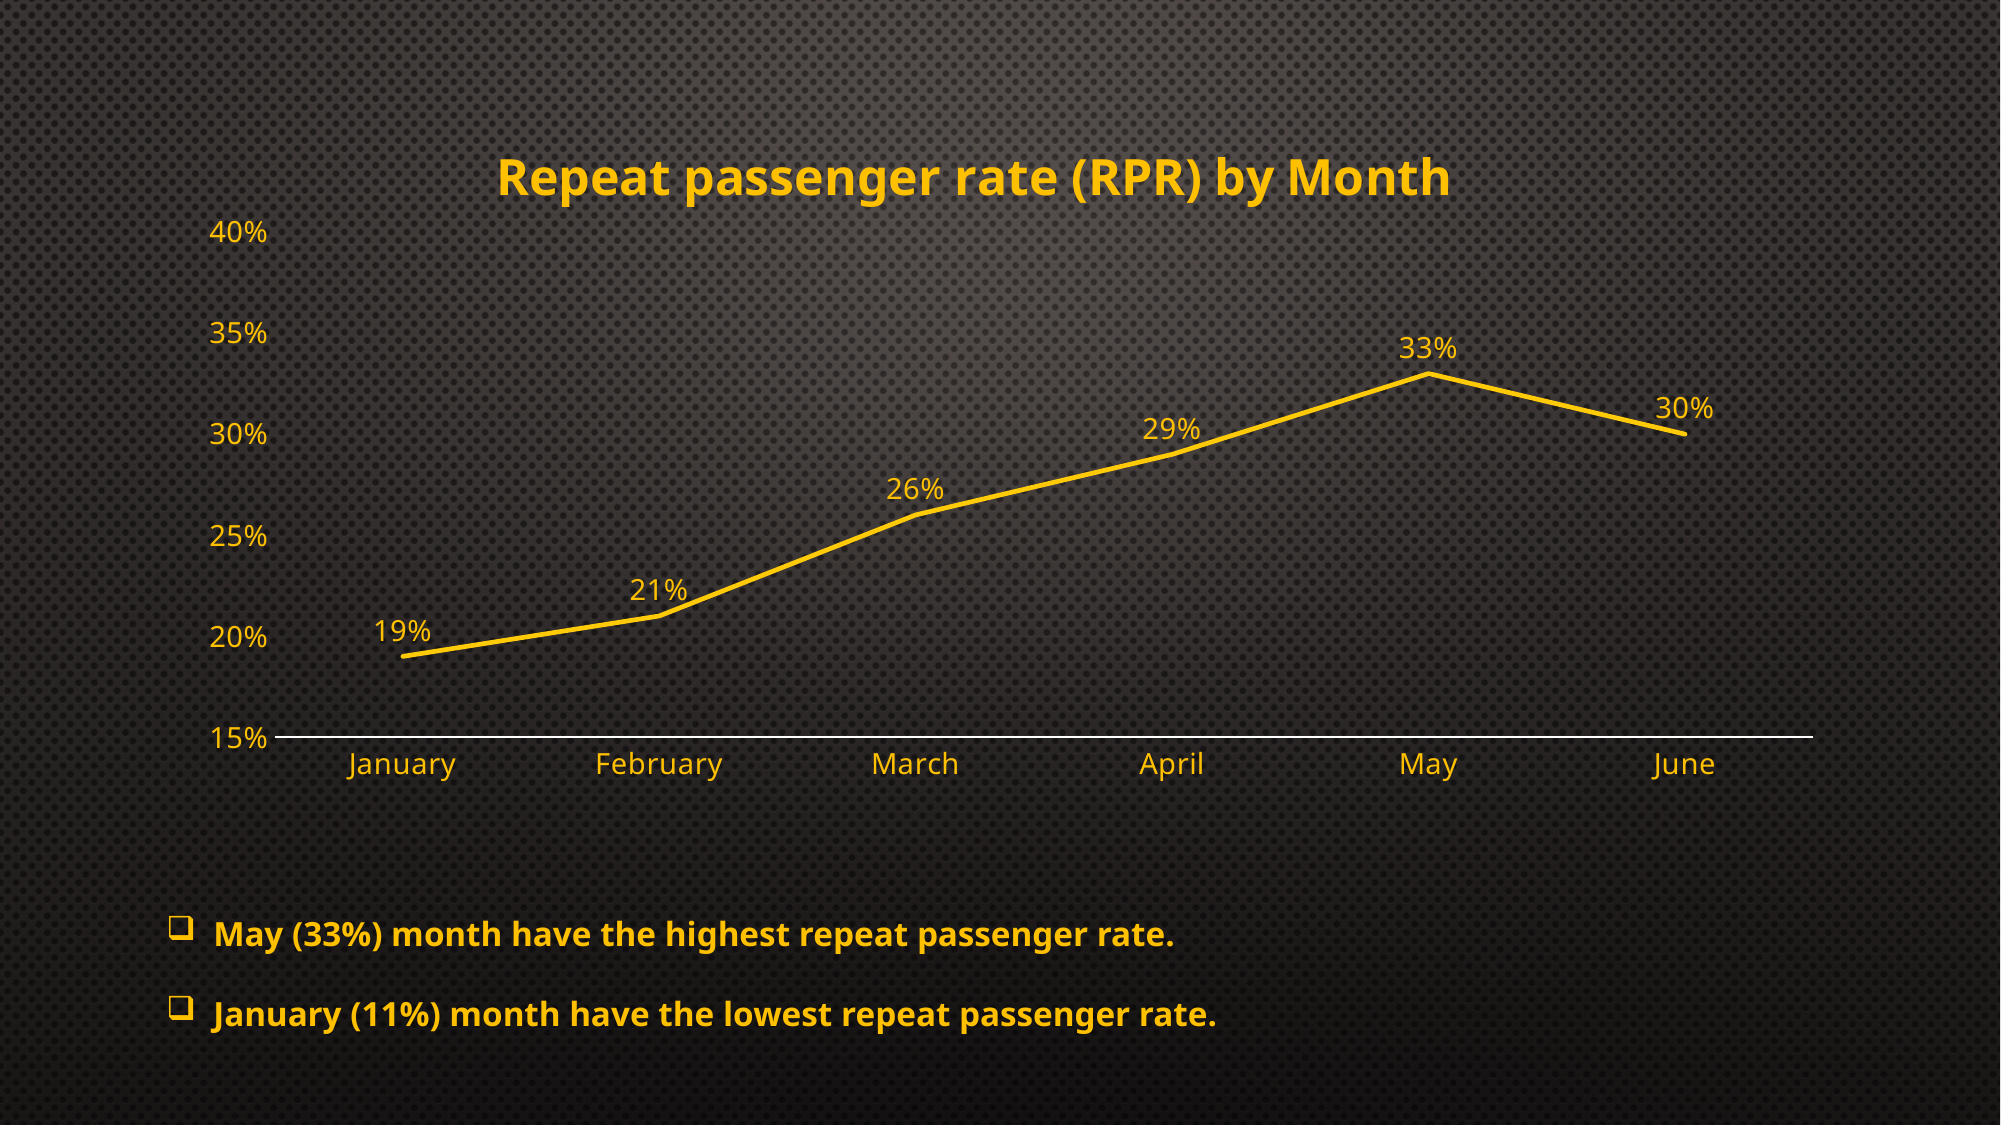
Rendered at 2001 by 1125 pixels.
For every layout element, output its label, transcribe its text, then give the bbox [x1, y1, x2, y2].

text_box May (33%) month have the highest repeat passenger rate. January (11%) month have the lowest repeat passenger rate. [151, 905, 1798, 1041]
chart [91, 104, 1858, 809]
